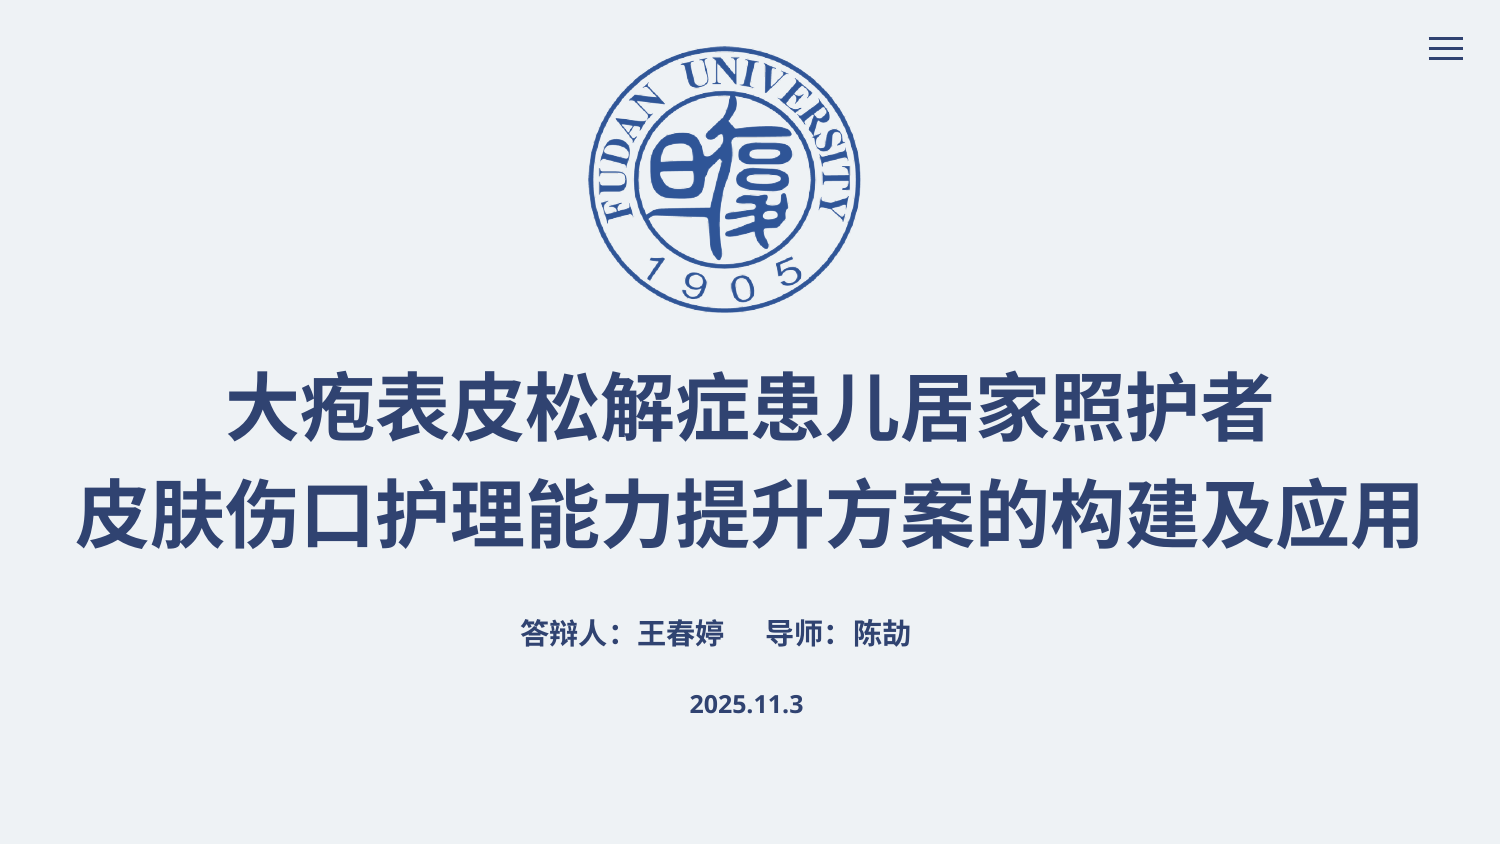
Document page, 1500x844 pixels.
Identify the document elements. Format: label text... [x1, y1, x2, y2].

text_box 2025.11.3 [674, 681, 819, 727]
text_box 答辩人：王春婷 导师：陈劼 [439, 607, 1025, 658]
picture [588, 46, 861, 313]
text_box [1428, 38, 1463, 59]
text_box 大疱表皮松解症患儿居家照护者 皮肤伤口护理能力提升方案的构建及应用 [60, 334, 1440, 566]
